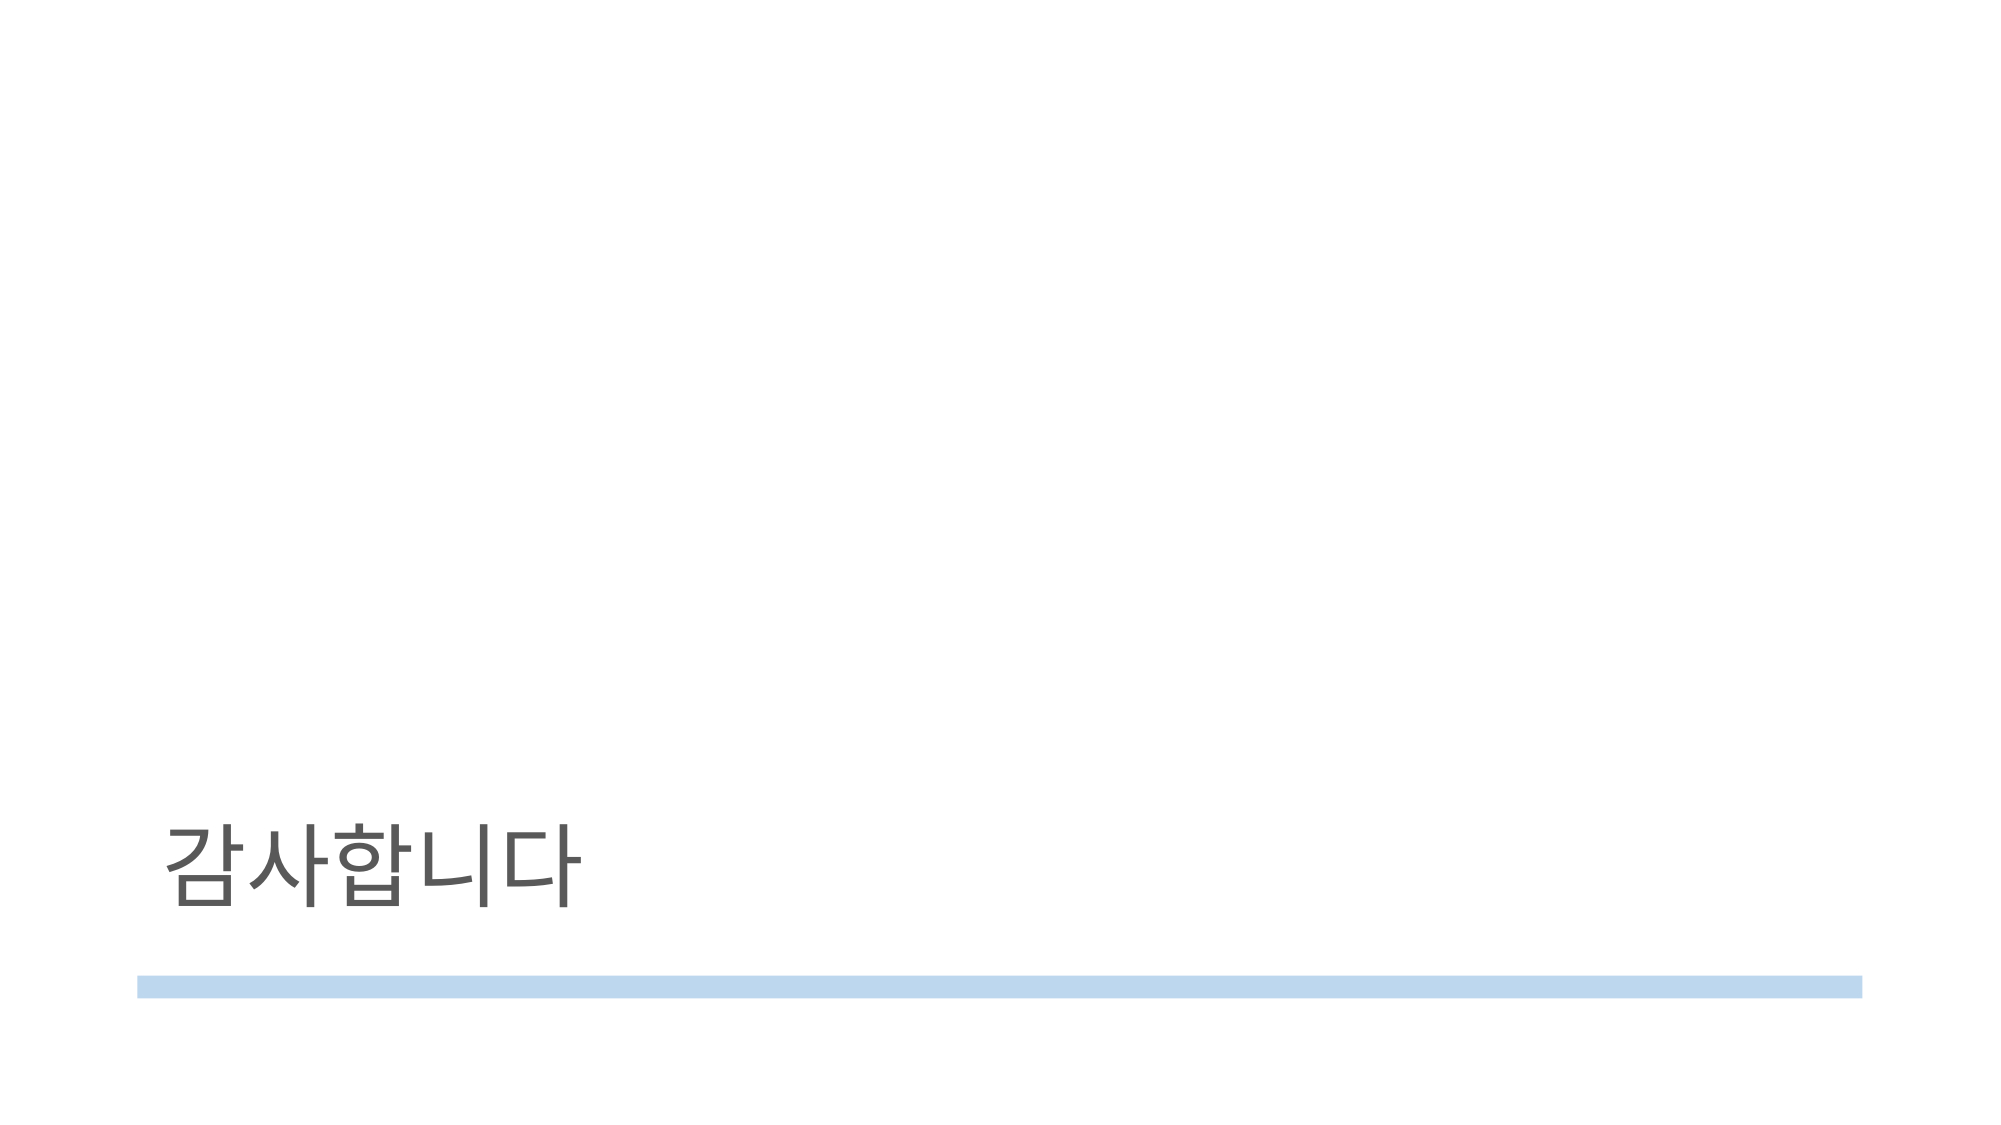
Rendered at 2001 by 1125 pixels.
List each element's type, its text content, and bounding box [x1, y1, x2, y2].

title 감사합니다 [147, 762, 1873, 980]
